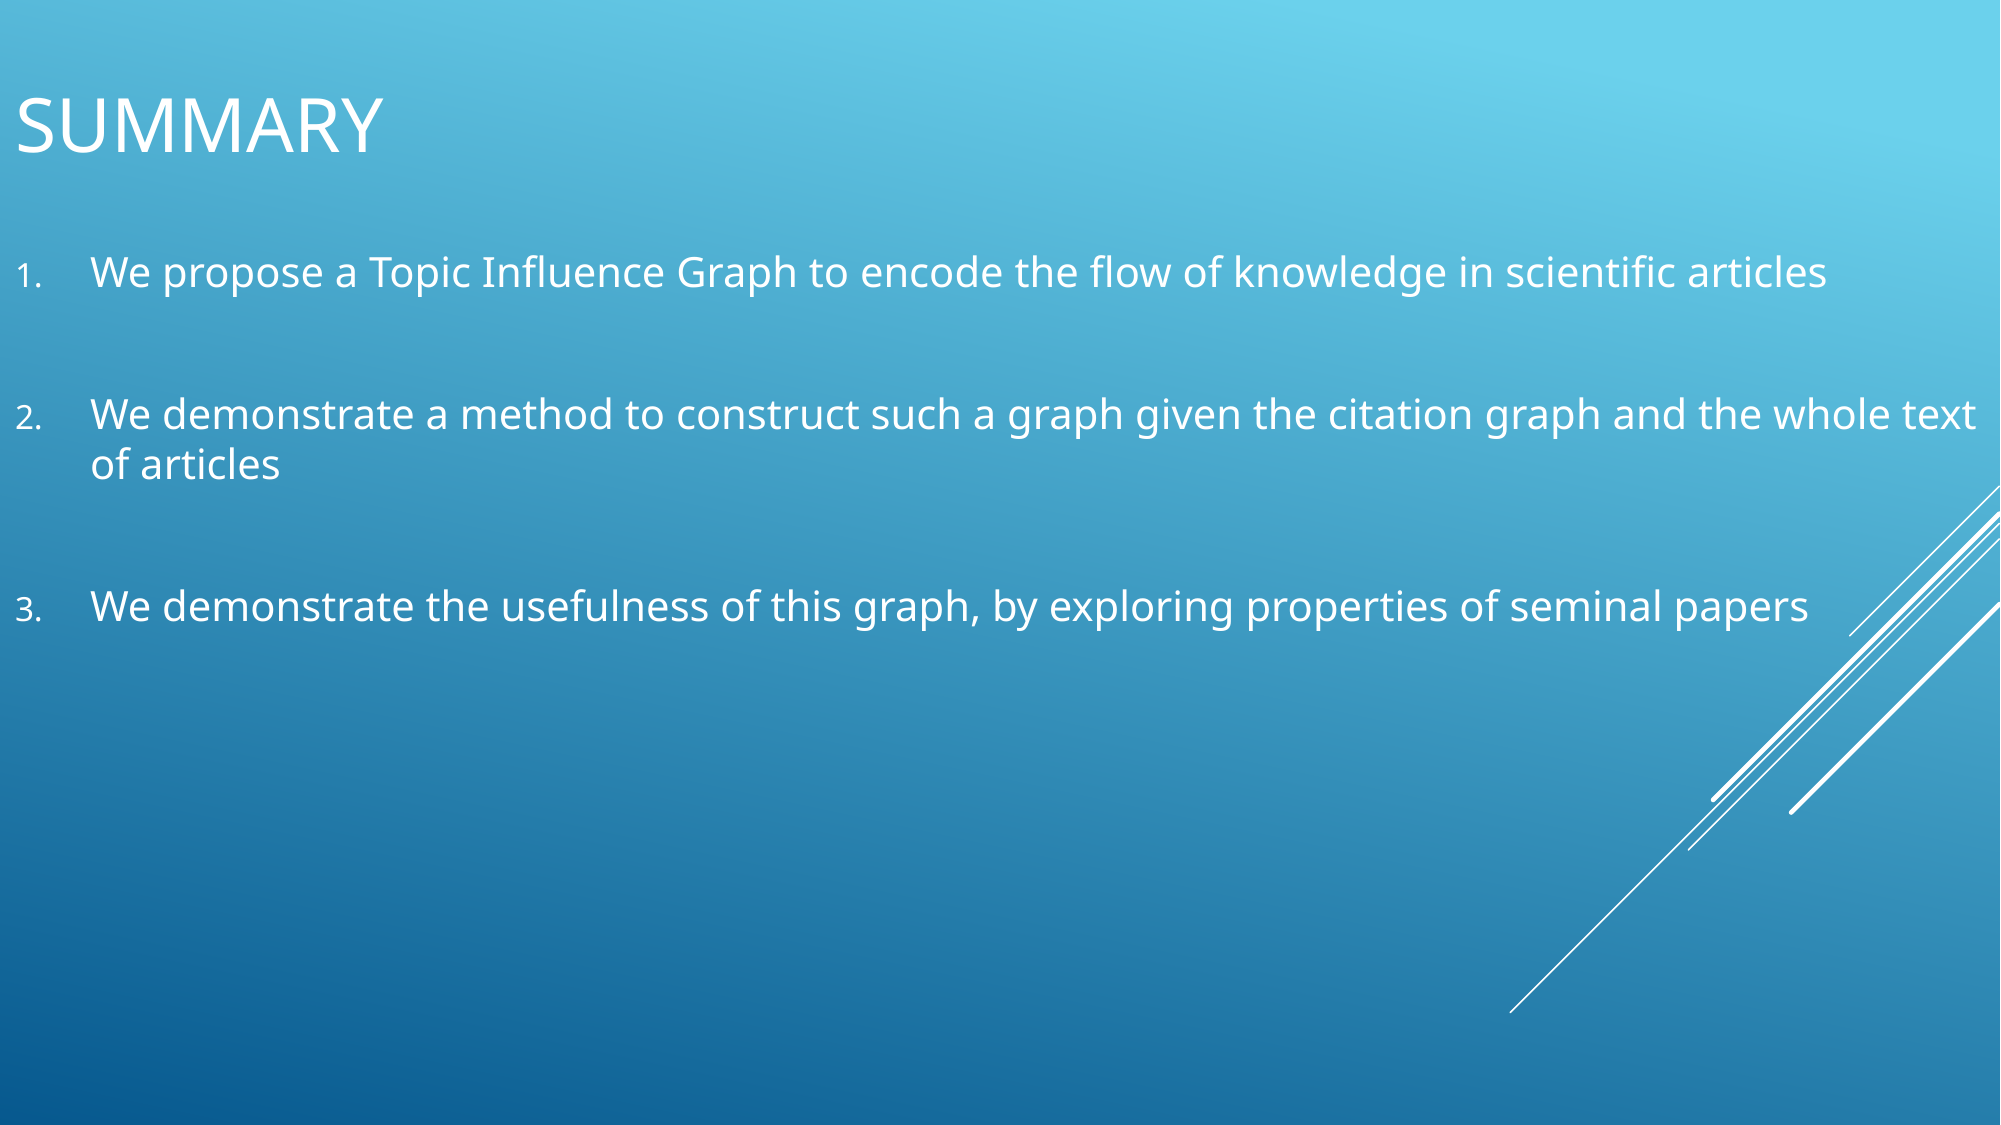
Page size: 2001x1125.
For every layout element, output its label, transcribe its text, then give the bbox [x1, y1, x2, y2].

list We propose a Topic Influence Graph to encode the flow of knowledge in scientific articles We demonstrate a method to construct such a graph given the citation graph and the whole text of articles We demonstrate the usefulness of this graph, by exploring properties of seminal papers [0, 238, 2000, 1125]
title summary [0, 7, 2000, 238]
